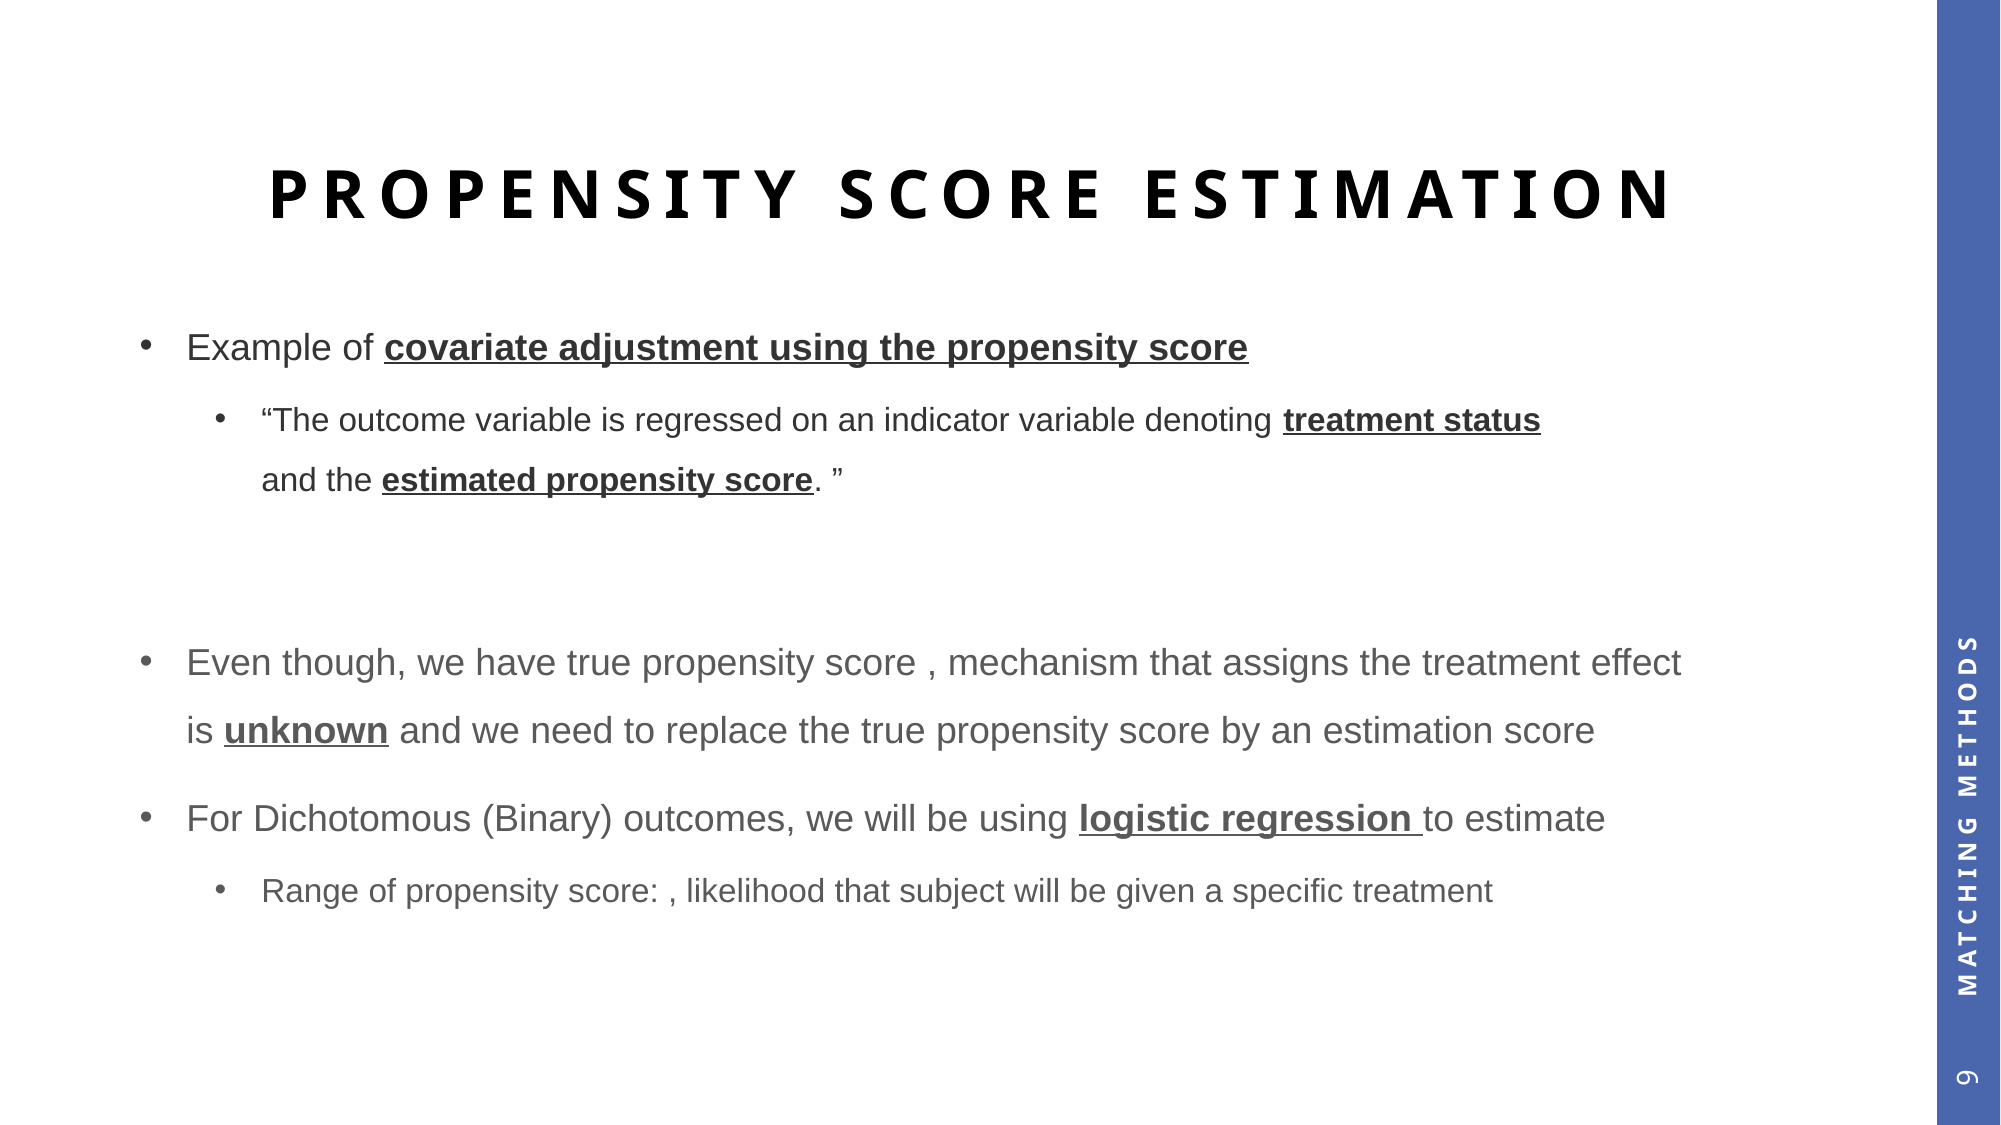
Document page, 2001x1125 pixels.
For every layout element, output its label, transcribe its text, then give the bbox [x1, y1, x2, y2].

slide_number 9 [1937, 1032, 2000, 1125]
footer MATCHING METHODS [1937, 0, 2000, 1032]
title Propensity score estimation [139, 143, 1800, 251]
